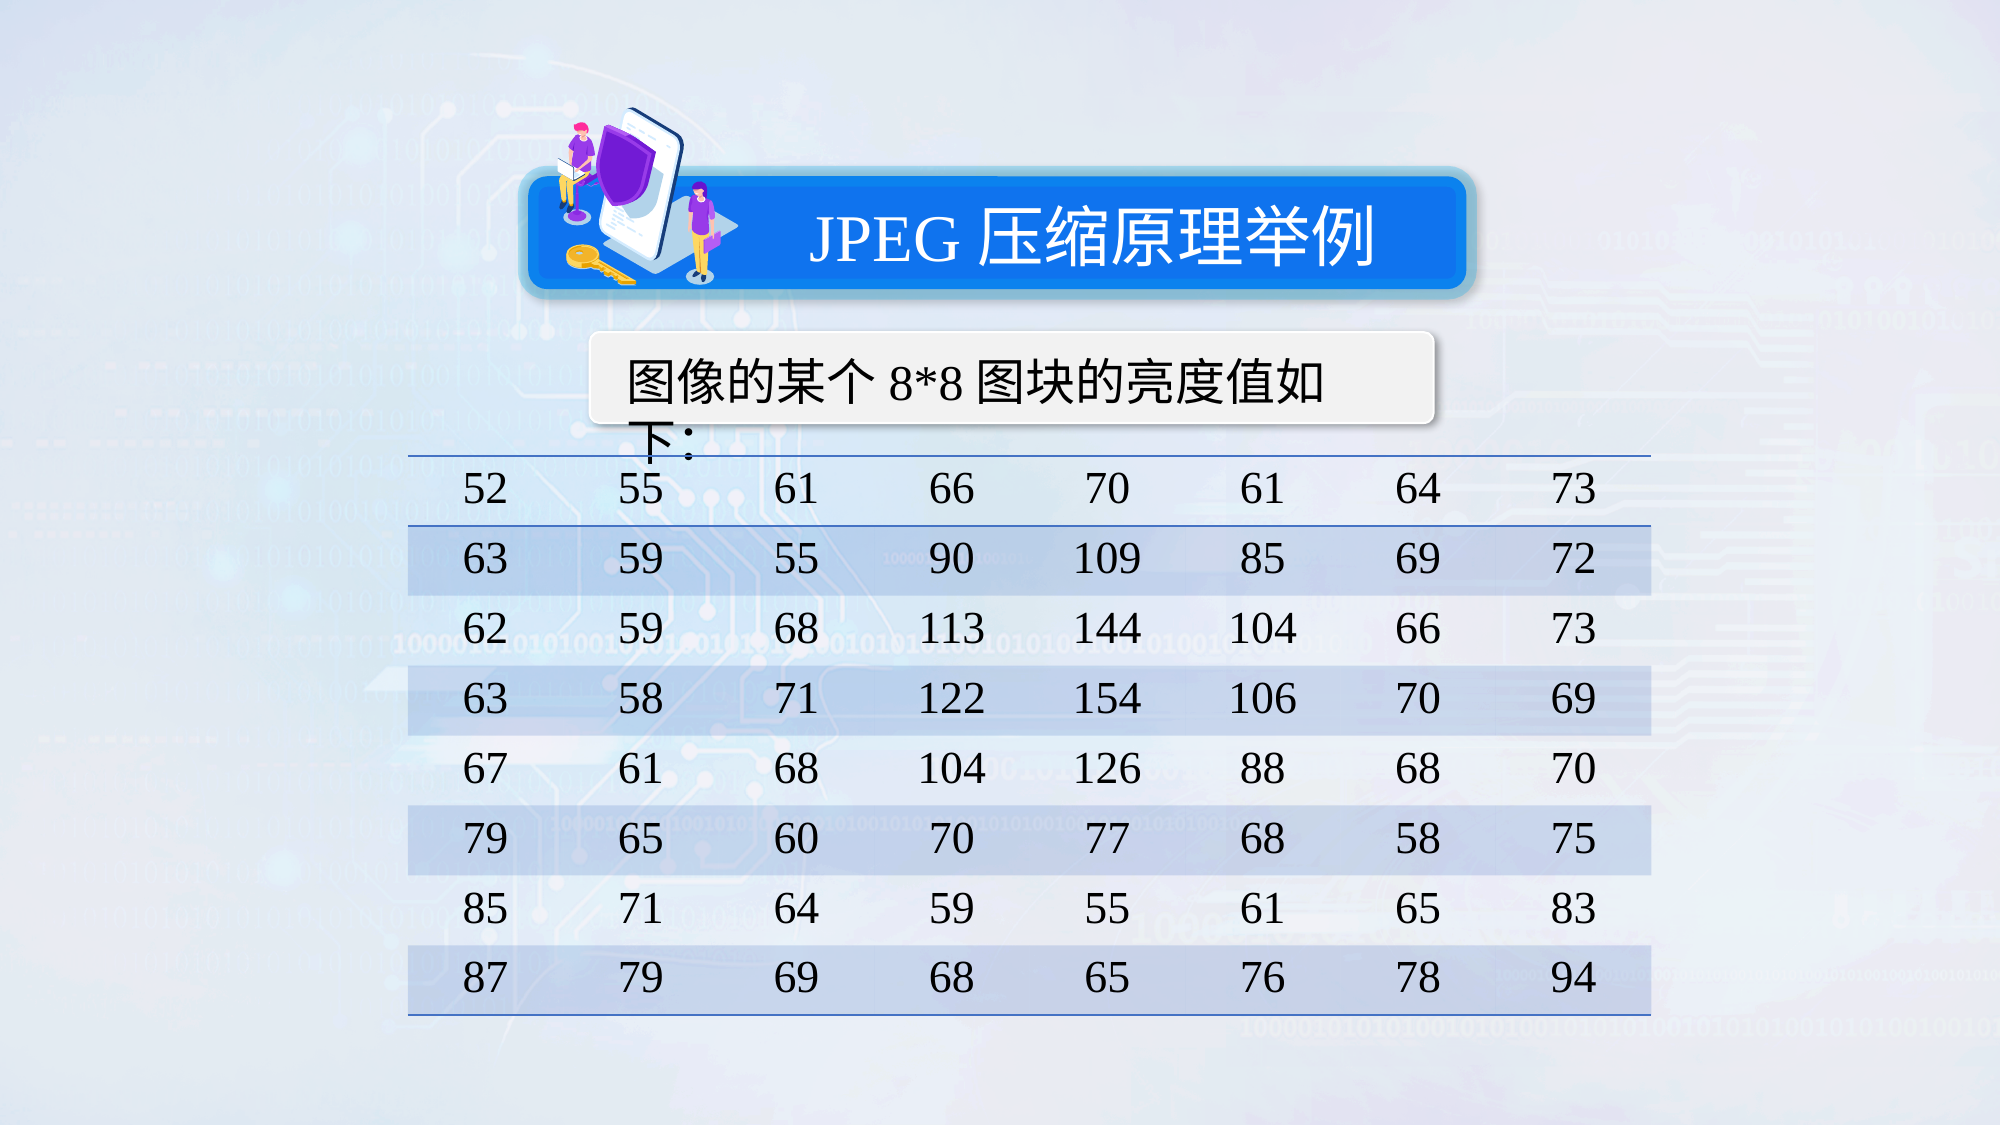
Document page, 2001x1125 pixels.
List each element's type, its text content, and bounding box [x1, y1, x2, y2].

table_cell 68 [874, 945, 1030, 1014]
table_cell 59 [563, 527, 719, 596]
table_cell 88 [1185, 736, 1340, 805]
table_cell 70 [874, 805, 1030, 875]
table_cell 70 [1340, 666, 1496, 736]
table_cell 55 [1030, 875, 1185, 945]
table_cell 79 [408, 805, 563, 875]
table_cell 72 [1496, 527, 1651, 596]
table_header 61 [1185, 457, 1340, 525]
table_cell 109 [1030, 527, 1185, 596]
table_cell 61 [563, 736, 719, 805]
table_header 55 [563, 457, 719, 525]
table_cell 79 [563, 945, 719, 1014]
table_cell 68 [719, 596, 874, 666]
picture [0, 0, 2000, 1125]
table_cell 144 [1030, 596, 1185, 666]
table_cell 154 [1030, 666, 1185, 736]
table_cell 63 [408, 527, 563, 596]
table_cell 68 [1340, 736, 1496, 805]
table_cell 85 [408, 875, 563, 945]
table_cell 73 [1496, 596, 1651, 666]
table_cell 71 [719, 666, 874, 736]
table_cell 77 [1030, 805, 1185, 875]
table_cell 106 [1185, 666, 1340, 736]
table_cell 59 [563, 596, 719, 666]
table_cell 69 [1340, 527, 1496, 596]
table_cell 67 [408, 736, 563, 805]
table_cell 83 [1496, 875, 1651, 945]
table_cell 60 [719, 805, 874, 875]
table_cell 122 [874, 666, 1030, 736]
table_cell 61 [1185, 875, 1340, 945]
table_cell 90 [874, 527, 1030, 596]
table_header 61 [719, 457, 874, 525]
table_cell 71 [563, 875, 719, 945]
table_header 52 [408, 457, 563, 525]
table_cell 113 [874, 596, 1030, 666]
table_header 73 [1496, 457, 1651, 525]
table_header 66 [874, 457, 1030, 525]
table_cell 126 [1030, 736, 1185, 805]
table_cell 55 [719, 527, 874, 596]
table_header 64 [1340, 457, 1496, 525]
table_cell 75 [1496, 805, 1651, 875]
table_cell 87 [408, 945, 563, 1014]
table_cell 104 [1185, 596, 1340, 666]
table_cell 62 [408, 596, 563, 666]
table_cell 70 [1496, 736, 1651, 805]
table_cell 66 [1340, 596, 1496, 666]
table_cell 58 [563, 666, 719, 736]
table_cell 64 [719, 875, 874, 945]
table_cell 68 [1185, 805, 1340, 875]
table_cell 65 [1030, 945, 1185, 1014]
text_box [589, 332, 1434, 423]
table_cell 69 [1496, 666, 1651, 736]
table_cell 69 [719, 945, 874, 1014]
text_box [528, 107, 1467, 290]
table_cell 63 [408, 666, 563, 736]
table_cell 85 [1185, 527, 1340, 596]
table_cell 68 [719, 736, 874, 805]
table_cell 58 [1340, 805, 1496, 875]
table_cell 76 [1185, 945, 1340, 1014]
table_header 70 [1030, 457, 1185, 525]
table_cell 65 [1340, 875, 1496, 945]
table_cell 65 [563, 805, 719, 875]
table_cell 59 [874, 875, 1030, 945]
table_cell 78 [1340, 945, 1496, 1014]
table_cell 104 [874, 736, 1030, 805]
table_cell 94 [1496, 945, 1651, 1014]
